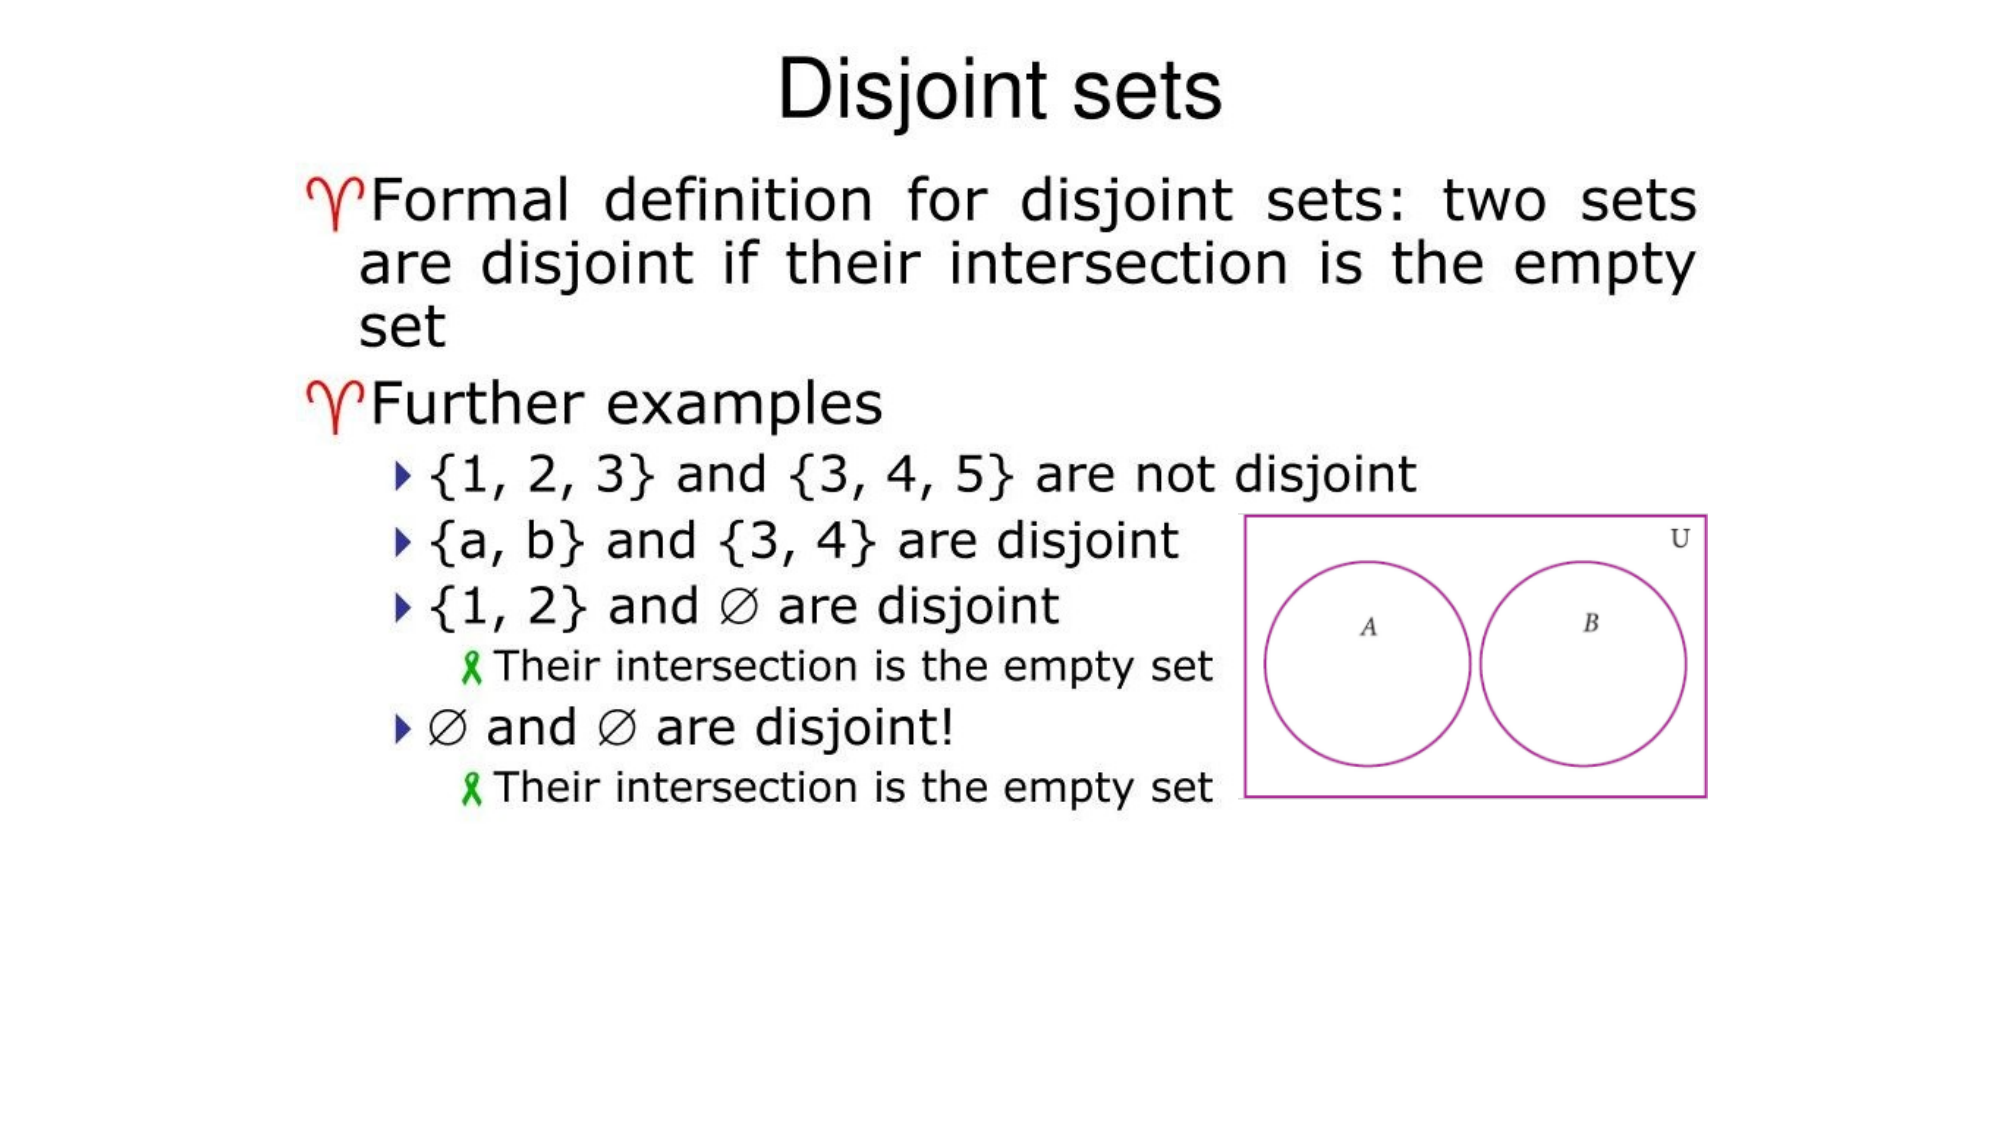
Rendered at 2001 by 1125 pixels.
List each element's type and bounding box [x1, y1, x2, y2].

picture [295, 46, 1708, 824]
